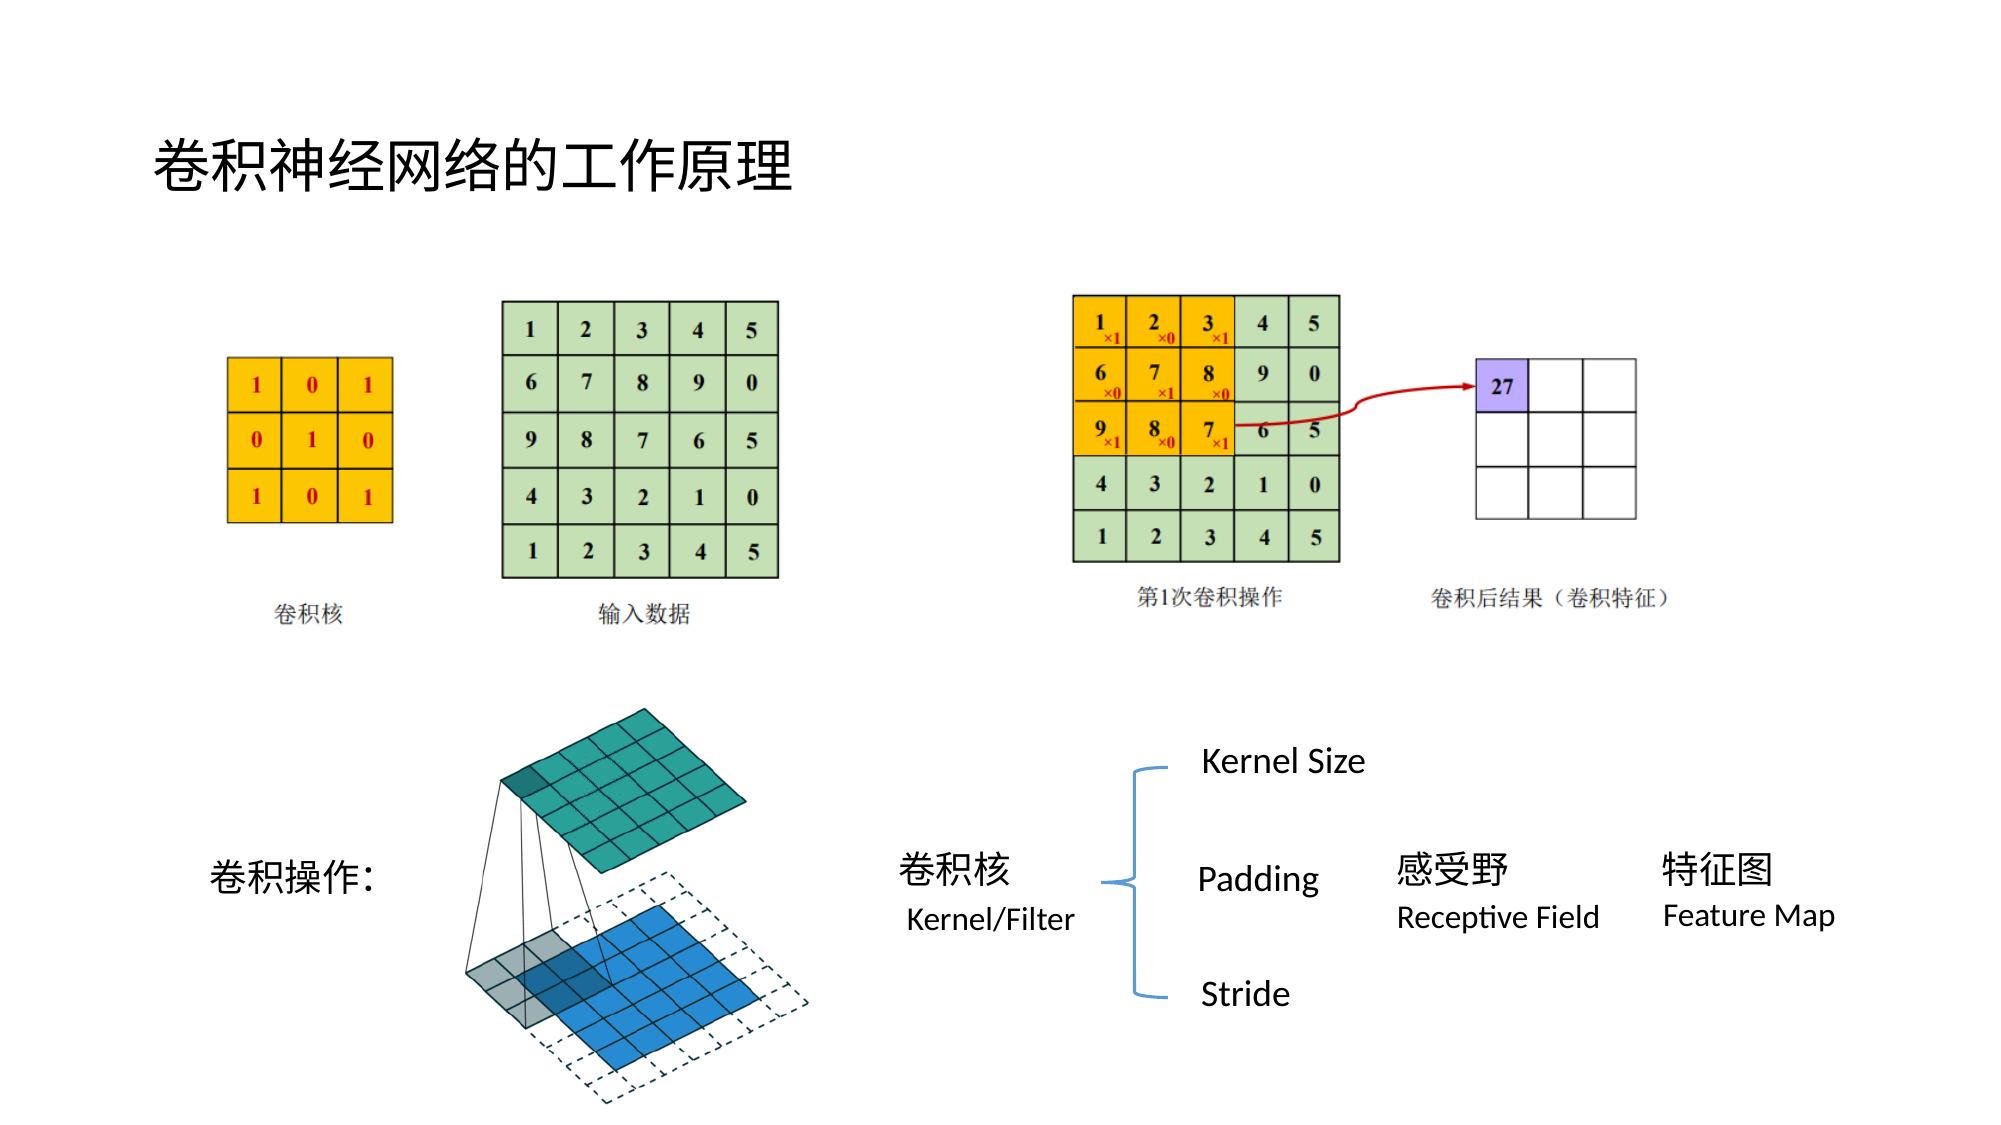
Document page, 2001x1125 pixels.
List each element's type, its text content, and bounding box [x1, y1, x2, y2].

picture [186, 270, 796, 646]
picture [1038, 265, 1691, 636]
text_box 感受野 [1381, 838, 1524, 899]
text_box Padding [1182, 846, 1335, 907]
text_box 特征图 [1647, 838, 1790, 899]
text_box [1101, 765, 1168, 1000]
picture [444, 687, 829, 1124]
text_box 卷积操作： [194, 846, 413, 907]
text_box Kernel Size [1187, 728, 1382, 789]
text_box Kernel/Filter [892, 889, 1091, 945]
text_box Stride [1186, 962, 1306, 1022]
text_box Feature Map [1648, 886, 1851, 941]
text_box Receptive Field [1382, 887, 1616, 943]
title 卷积神经网络的工作原理 [137, 59, 816, 278]
text_box 卷积核 [883, 838, 1026, 899]
